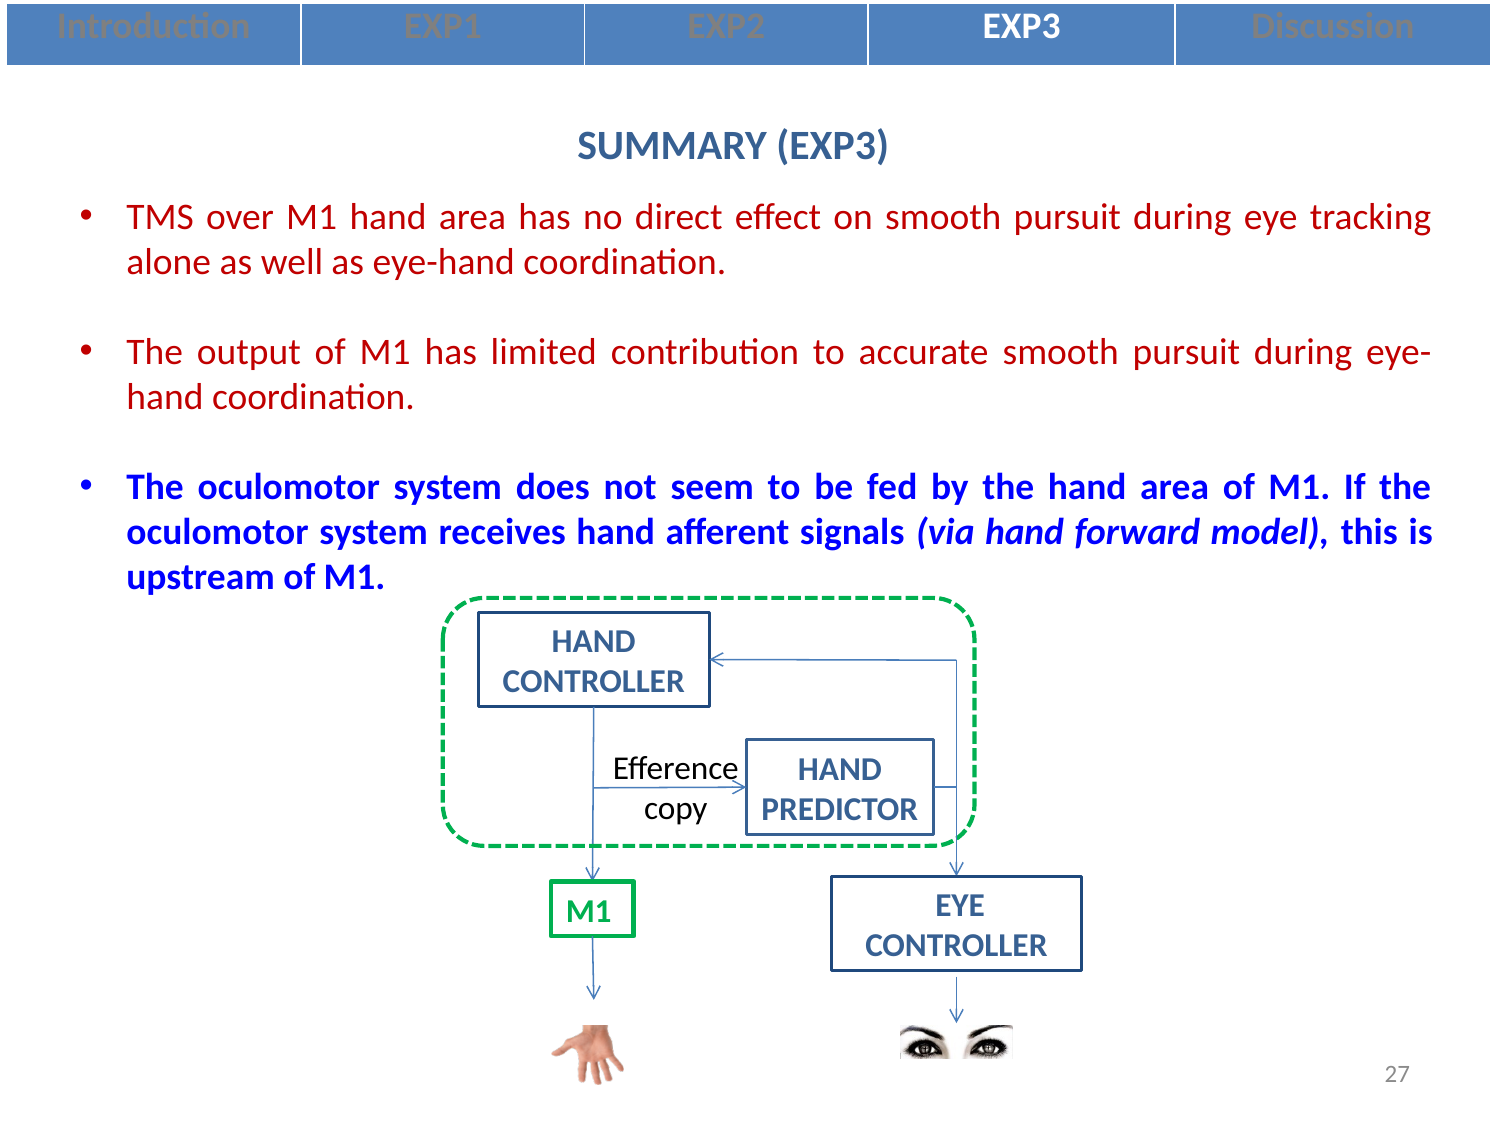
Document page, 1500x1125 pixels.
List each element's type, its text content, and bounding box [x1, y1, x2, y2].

text_box TMS over M1 hand area has no direct effect on smooth pursuit during eye tracking alone as well as eye-hand coordination. The output of M1 has limited contribution to accurate smooth pursuit during eye-hand coordination. The oculomotor system does not seem to be fed by the hand area of M1. If the oculomotor system receives hand afferent signals (via hand forward model), this is upstream of M1. [64, 184, 1448, 605]
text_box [442, 597, 1082, 1085]
table_header Introduction [7, 4, 300, 65]
table_header Discussion [1176, 4, 1490, 65]
table_header EXP2 [585, 4, 867, 65]
table_header EXP3 [869, 4, 1174, 65]
slide_number 27 [1074, 1042, 1425, 1103]
text_box SUMMARY (EXP3) [456, 110, 1011, 176]
table_header EXP1 [302, 4, 584, 65]
